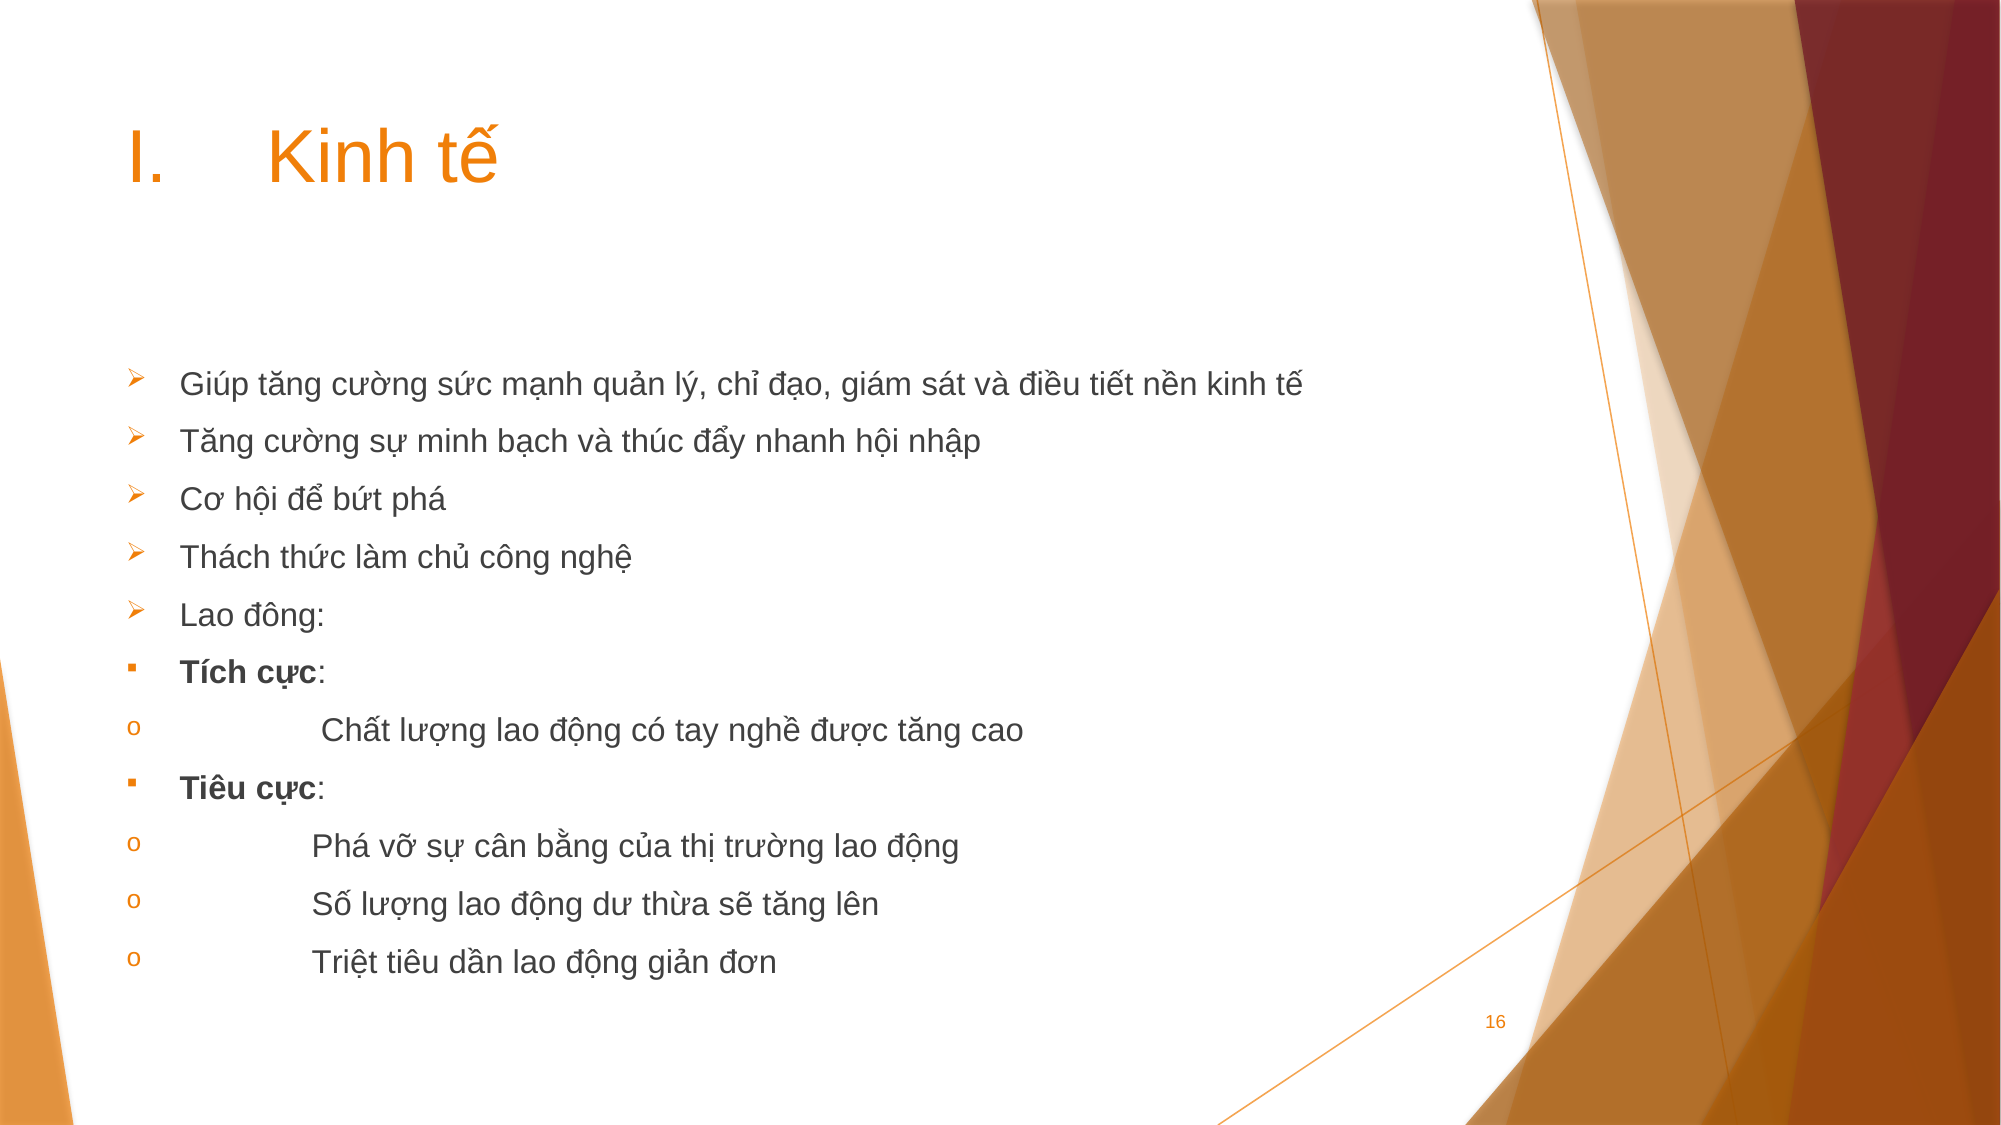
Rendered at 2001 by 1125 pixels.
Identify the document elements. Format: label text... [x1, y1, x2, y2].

title Kinh tế [111, 99, 1522, 317]
list Giúp tăng cường sức mạnh quản lý, chỉ đạo, giám sát và điều tiết nền kinh tế Tăng cường sự minh bạch và thúc đẩy nhanh hội nhập Cơ hội để bứt phá Thách thức làm chủ công nghệ Lao đông: Tích cực: Chất lượng lao động có tay nghề được tăng cao Tiêu cực: Phá vỡ sự cân bằng của thị trường lao động Số lượng lao động dư thừa sẽ tăng lên Triệt tiêu dần lao động giản đơn [111, 354, 1522, 992]
slide_number 16 [1409, 991, 1522, 1051]
